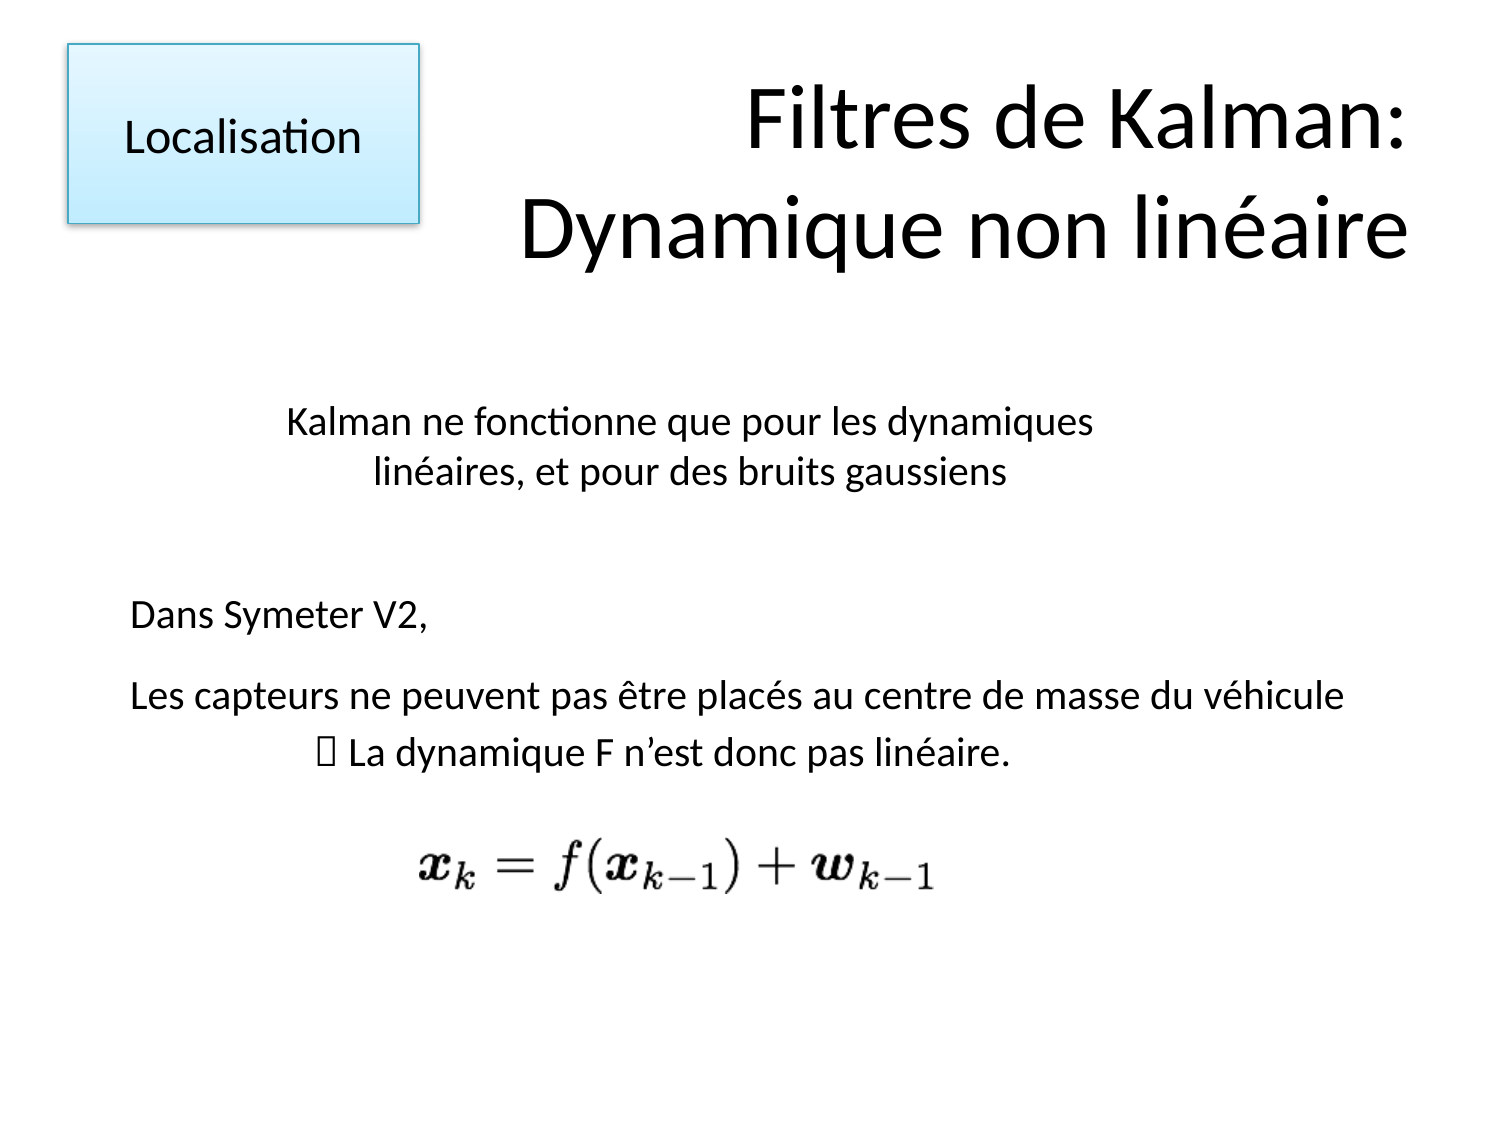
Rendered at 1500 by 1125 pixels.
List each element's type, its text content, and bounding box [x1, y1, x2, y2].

text_box Les capteurs ne peuvent pas être placés au centre de masse du véhicule [115, 660, 1478, 726]
text_box Dans Symeter V2, [115, 579, 1478, 644]
text_box Localisation [67, 43, 420, 224]
picture [418, 837, 934, 894]
text_box  La dynamique F n’est donc pas linéaire. [299, 717, 1500, 782]
text_box Kalman ne fonctionne que pour les dynamiques linéaires, et pour des bruits gaussiens [262, 386, 1119, 502]
title Filtres de Kalman: Dynamique non linéaire [487, 45, 1425, 290]
